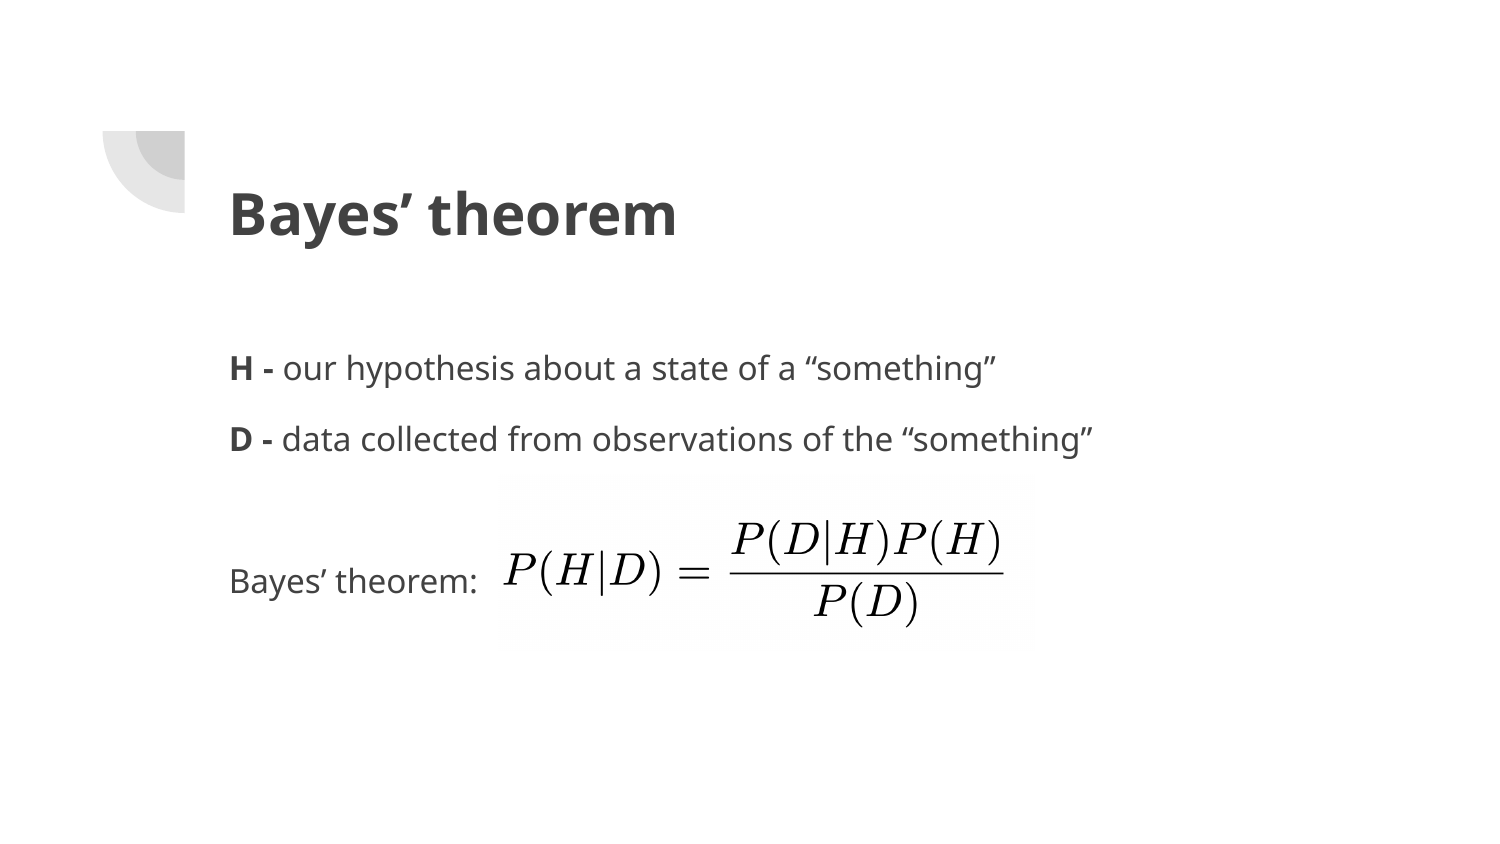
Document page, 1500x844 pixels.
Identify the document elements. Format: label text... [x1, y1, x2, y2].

title Bayes’ theorem [213, 98, 1368, 263]
list H - our hypothesis about a state of a “something” D - data collected from observations of the “something” Bayes’ theorem: [213, 326, 1368, 744]
picture [498, 474, 1035, 651]
